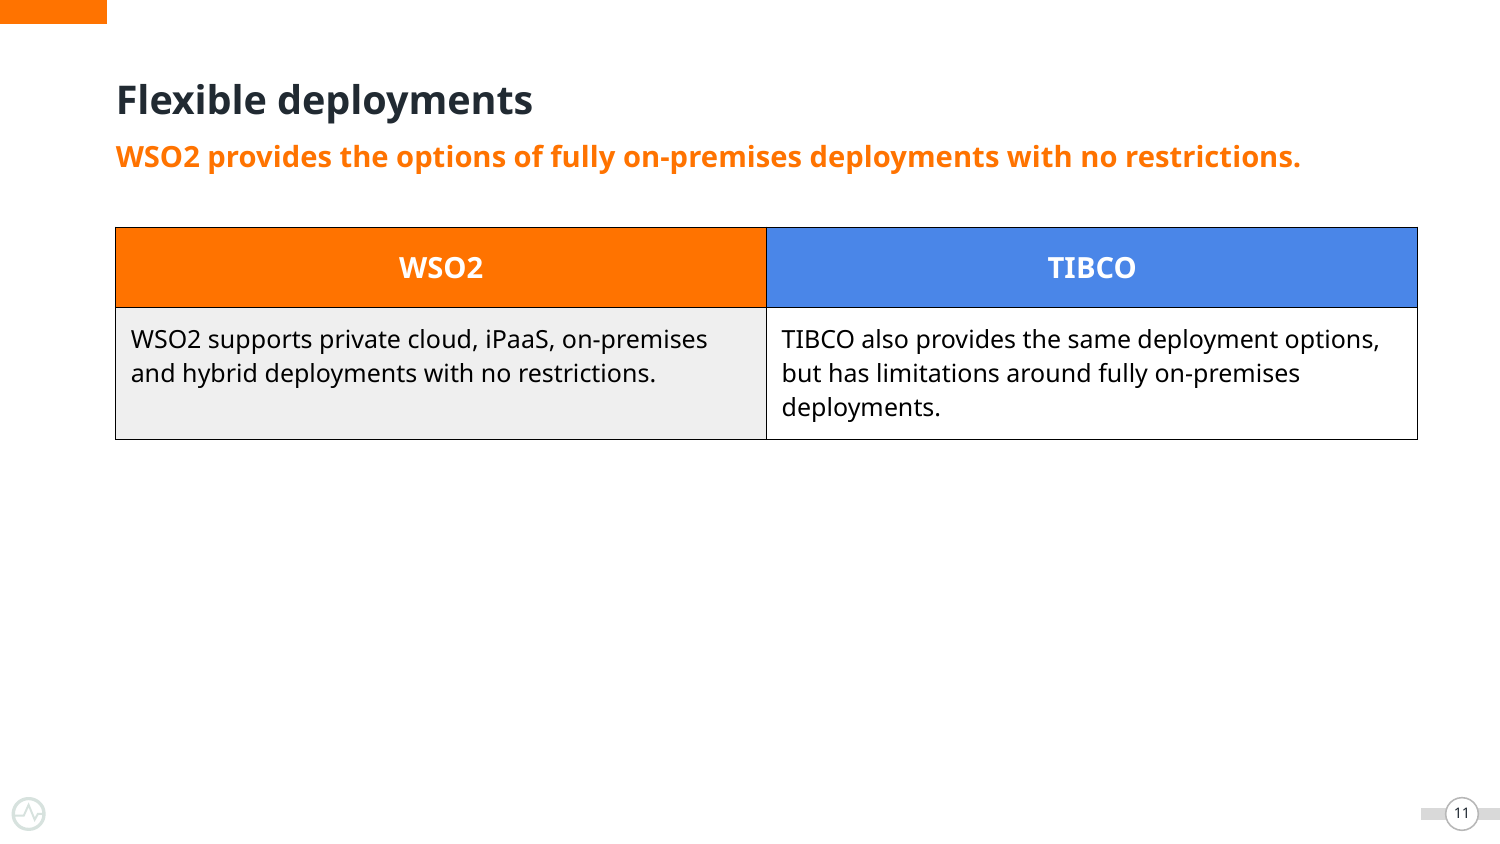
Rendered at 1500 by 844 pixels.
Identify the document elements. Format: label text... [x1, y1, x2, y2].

table_cell WSO2 supports private cloud, iPaaS, on-premises and hybrid deployments with no restrictions. [116, 308, 766, 439]
title Flexible deployments WSO2 provides the options of fully on-premises deployments with no restrictions. [115, 39, 1393, 210]
table_header TIBCO [767, 228, 1417, 307]
slide_number ‹#› [1431, 793, 1493, 835]
table_header WSO2 [116, 228, 766, 307]
table_cell TIBCO also provides the same deployment options, but has limitations around fully on-premises deployments. [767, 308, 1417, 439]
